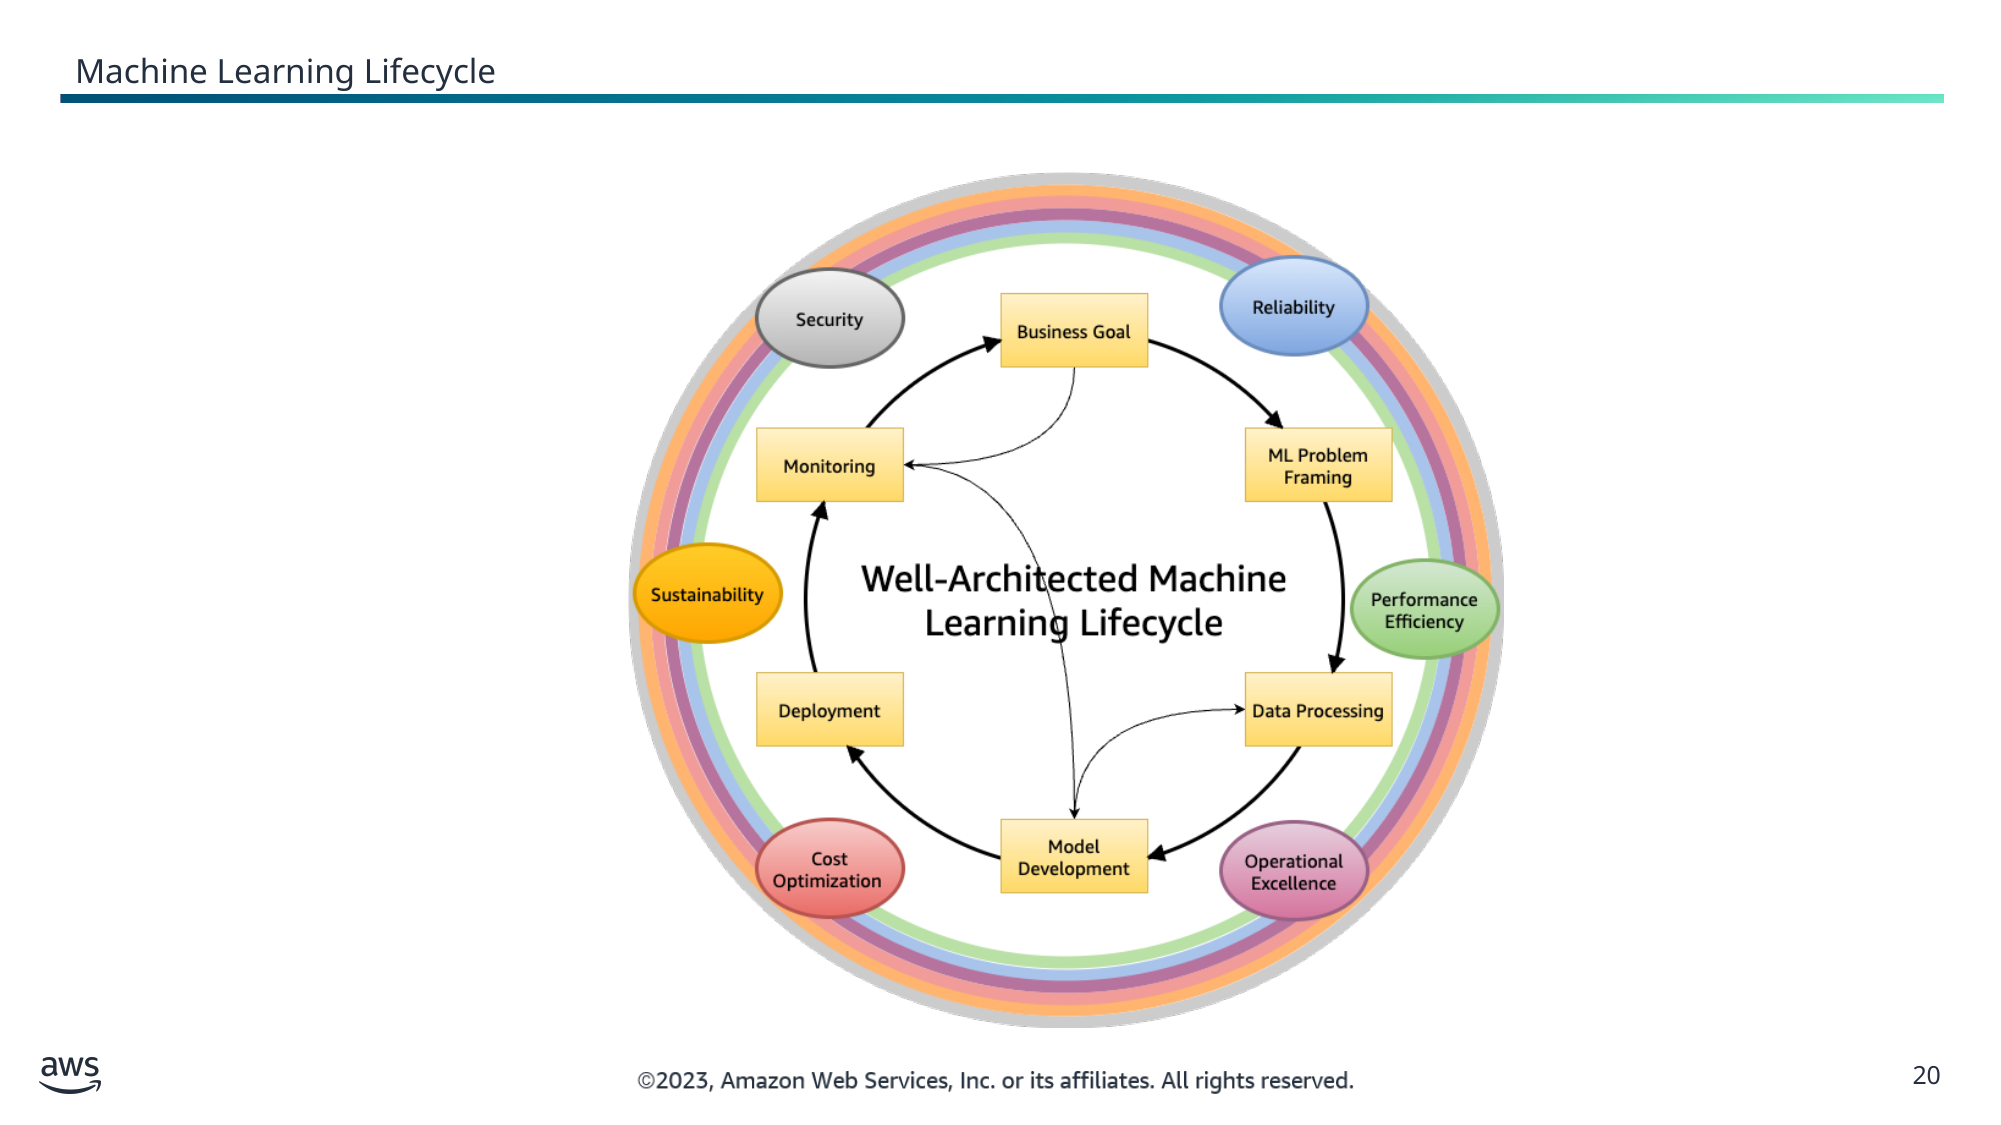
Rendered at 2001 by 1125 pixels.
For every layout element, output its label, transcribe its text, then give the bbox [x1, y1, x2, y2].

picture [628, 172, 1504, 1028]
picture [621, 1057, 1378, 1109]
picture [39, 1057, 101, 1094]
title Machine Learning Lifecycle [60, 49, 1941, 97]
slide_number 20 [1861, 1057, 1941, 1095]
picture [694, 94, 1944, 103]
